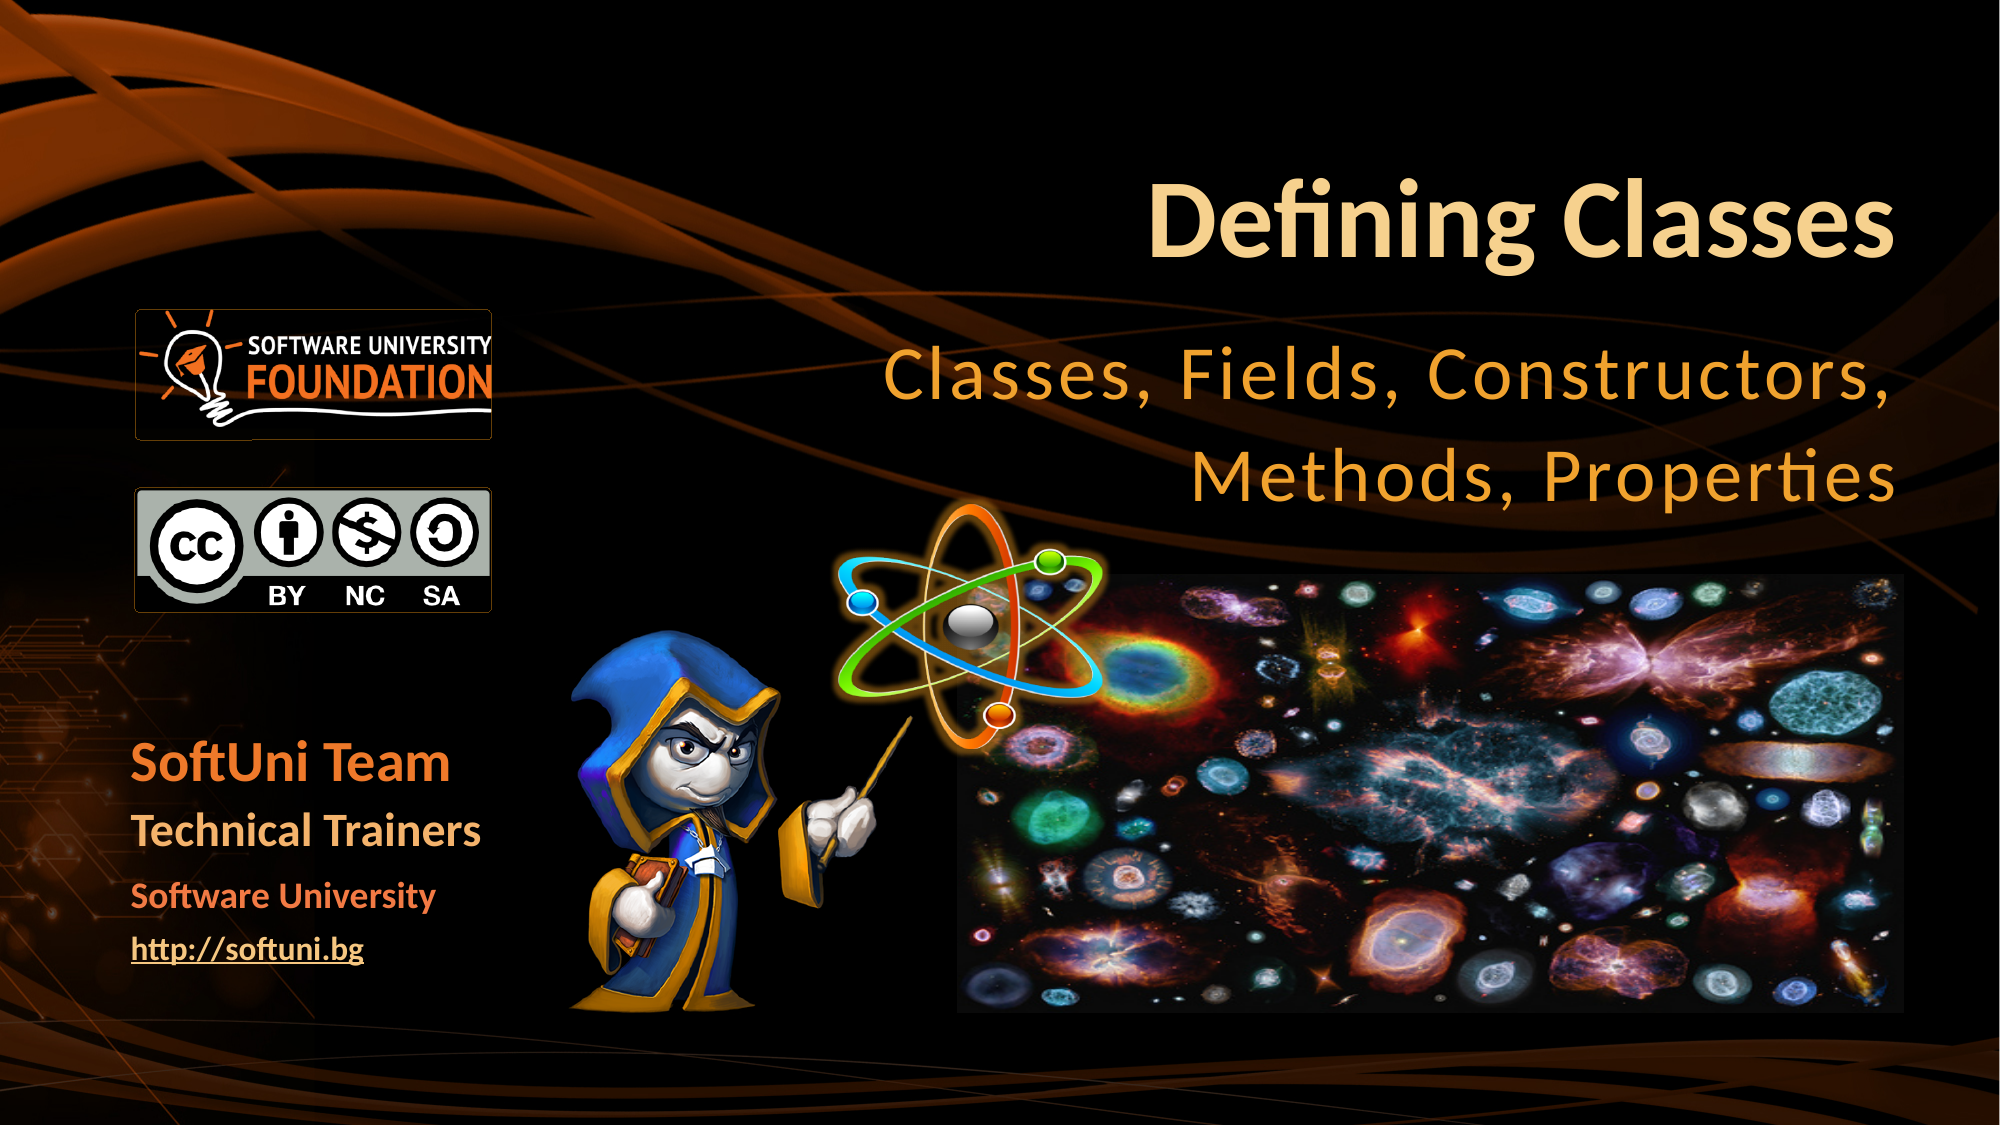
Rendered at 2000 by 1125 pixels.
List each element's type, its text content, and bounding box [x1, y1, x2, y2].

picture [0, 0, 2000, 1125]
list Technical Trainers [124, 789, 562, 862]
list SoftUni Team [124, 712, 562, 789]
list http://softuni.bg [124, 918, 562, 973]
subtitle Classes, Fields, Constructors, Methods, Properties [686, 314, 1898, 517]
list Software University [124, 862, 562, 918]
title Defining Classes [549, 125, 1898, 318]
